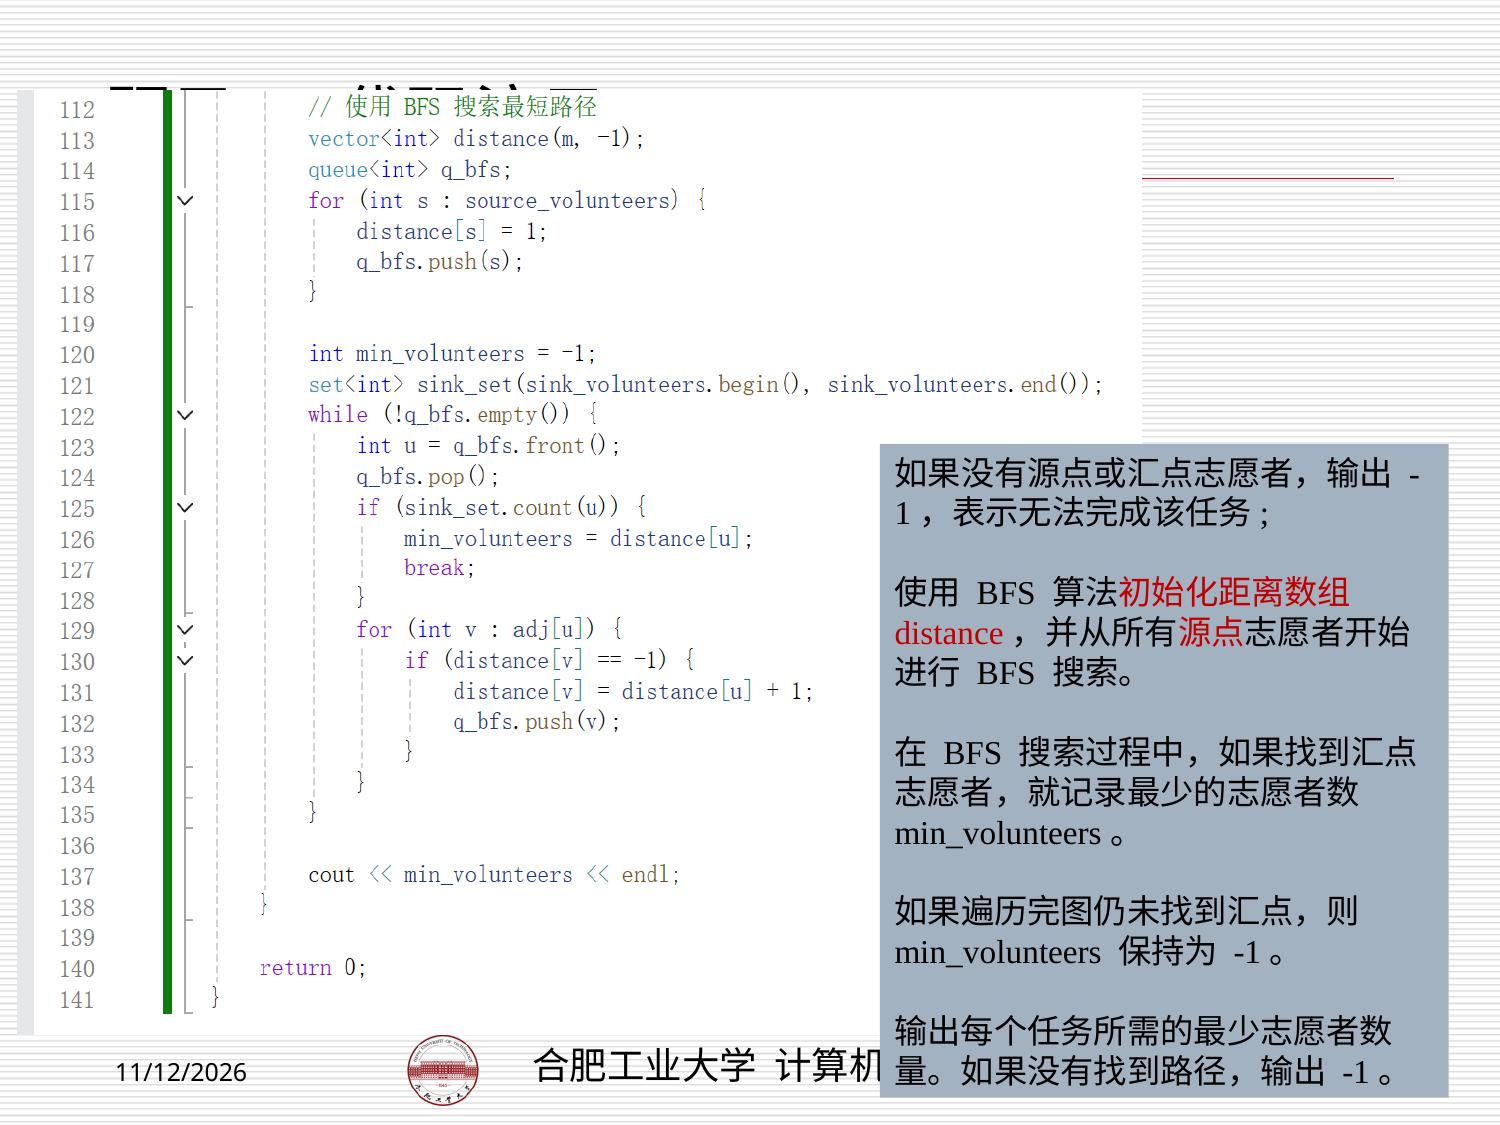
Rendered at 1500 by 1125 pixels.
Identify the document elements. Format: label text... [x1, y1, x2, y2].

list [17, 89, 1142, 1036]
title 题目H-代码演示 [88, 38, 1402, 162]
text_box 如果没有源点或汇点志愿者，输出 -1，表示无法完成该任务; 使用 BFS 算法初始化距离数组 distance，并从所有源点志愿者开始进行 BFS 搜索。 在 BFS 搜索过程中，如果找到汇点志愿者，就记录最少的志愿者数 min_volunteers。 如果遍历完图仍未找到汇点，则 min_volunteers 保持为 -1。 输出每个任务所需的最少志愿者数量。如果没有找到路径，输出 -1。 [879, 444, 1449, 1098]
picture [0, 0, 1500, 1125]
